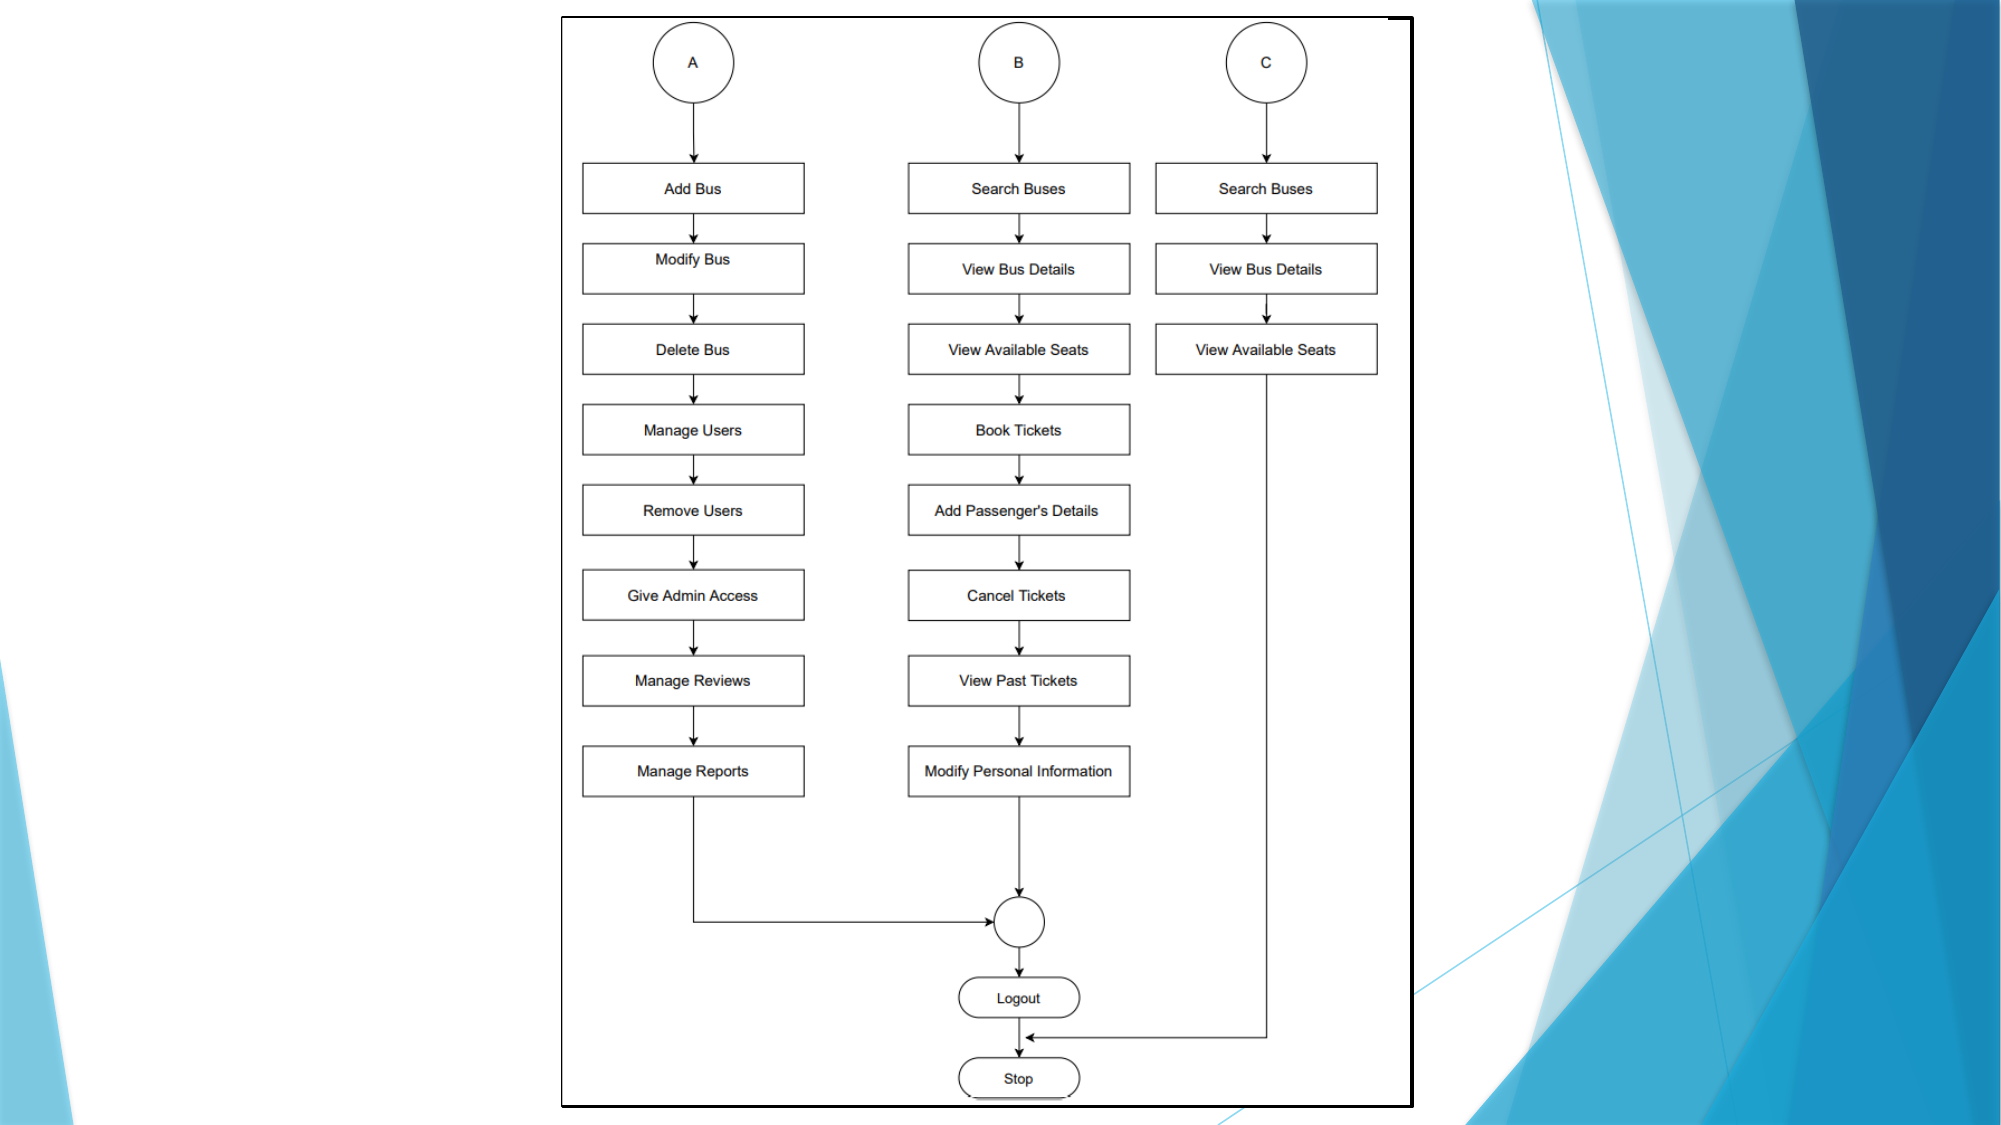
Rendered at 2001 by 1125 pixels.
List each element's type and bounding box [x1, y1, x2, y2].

text_box [561, 17, 1413, 1109]
